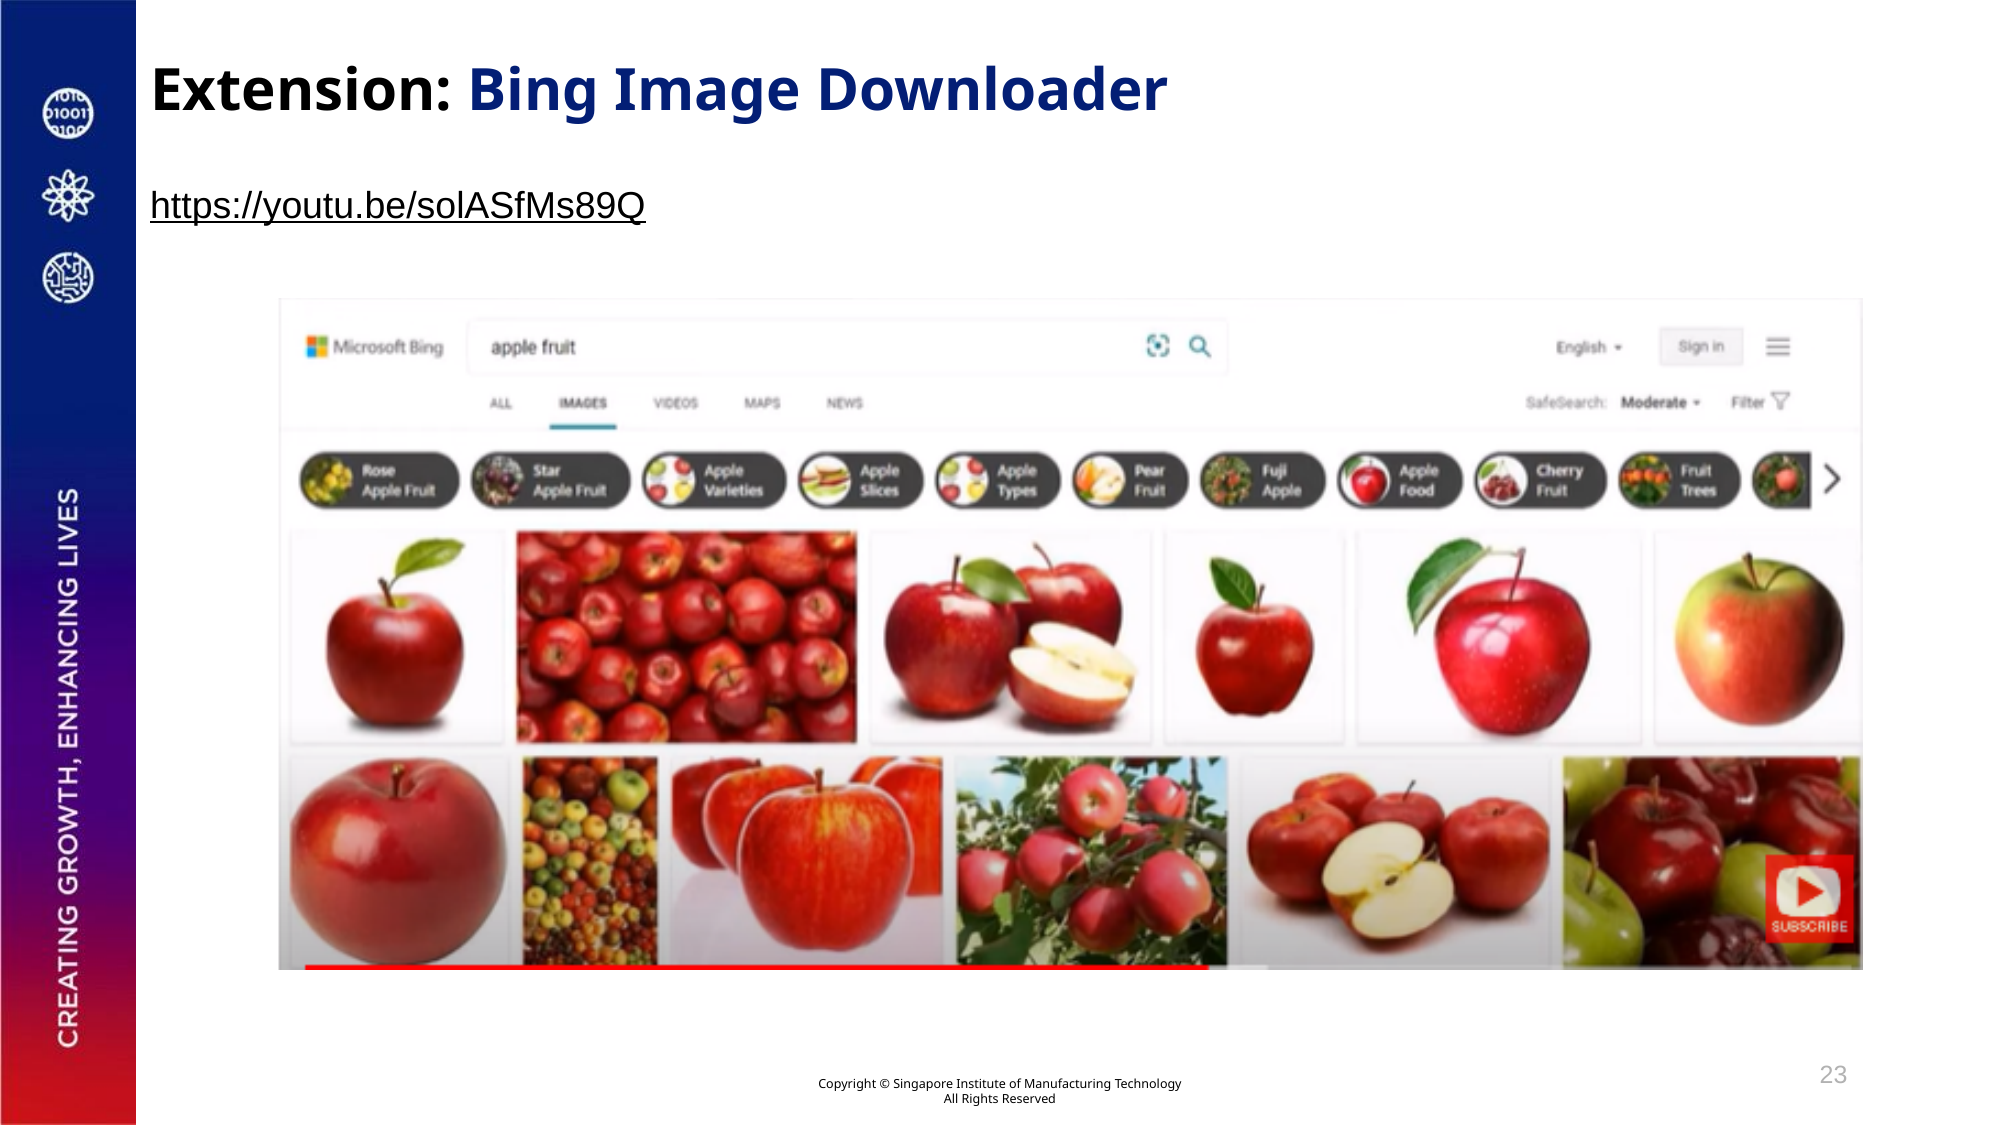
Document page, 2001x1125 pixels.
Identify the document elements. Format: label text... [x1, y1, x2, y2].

title Extension: Bing Image Downloader [135, 30, 2000, 144]
text_box https://youtu.be/solASfMs89Q [135, 173, 1136, 234]
picture [275, 298, 1863, 970]
slide_number 23 [1412, 1043, 1863, 1104]
picture [0, 0, 136, 1125]
